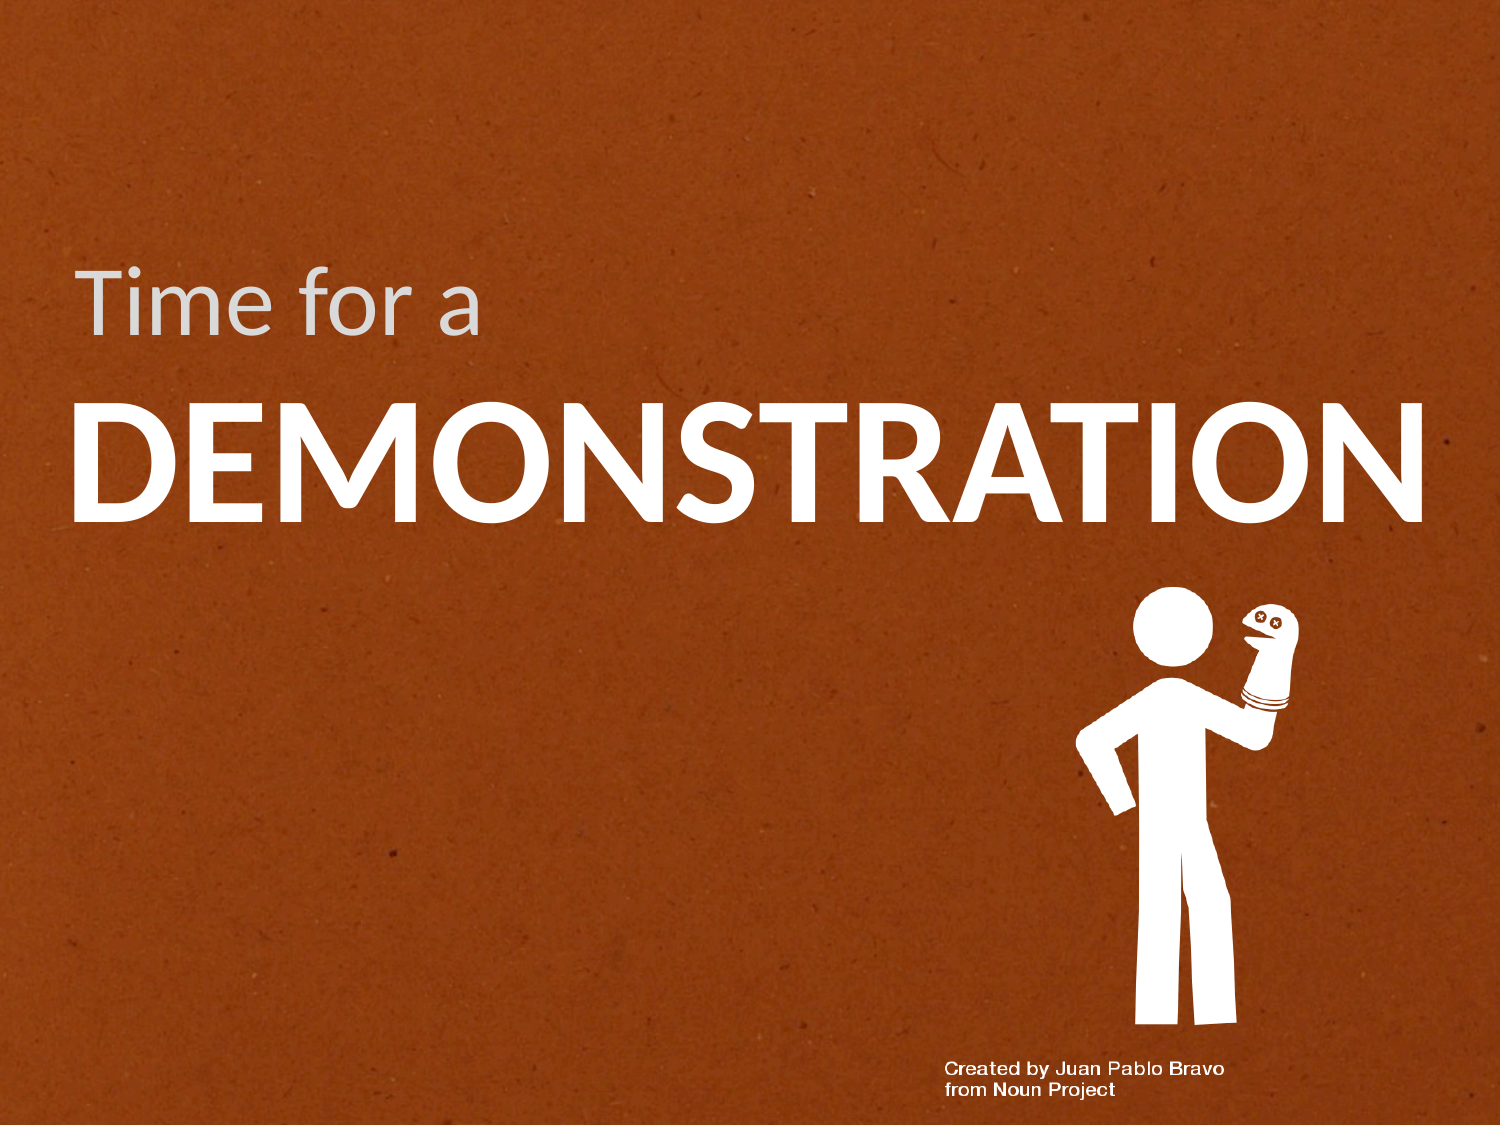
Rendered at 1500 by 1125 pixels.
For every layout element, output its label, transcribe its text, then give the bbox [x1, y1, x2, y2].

picture [0, 0, 1500, 1125]
text_box DEMONSTRATION [49, 328, 1483, 570]
text_box Time for a [59, 209, 662, 381]
